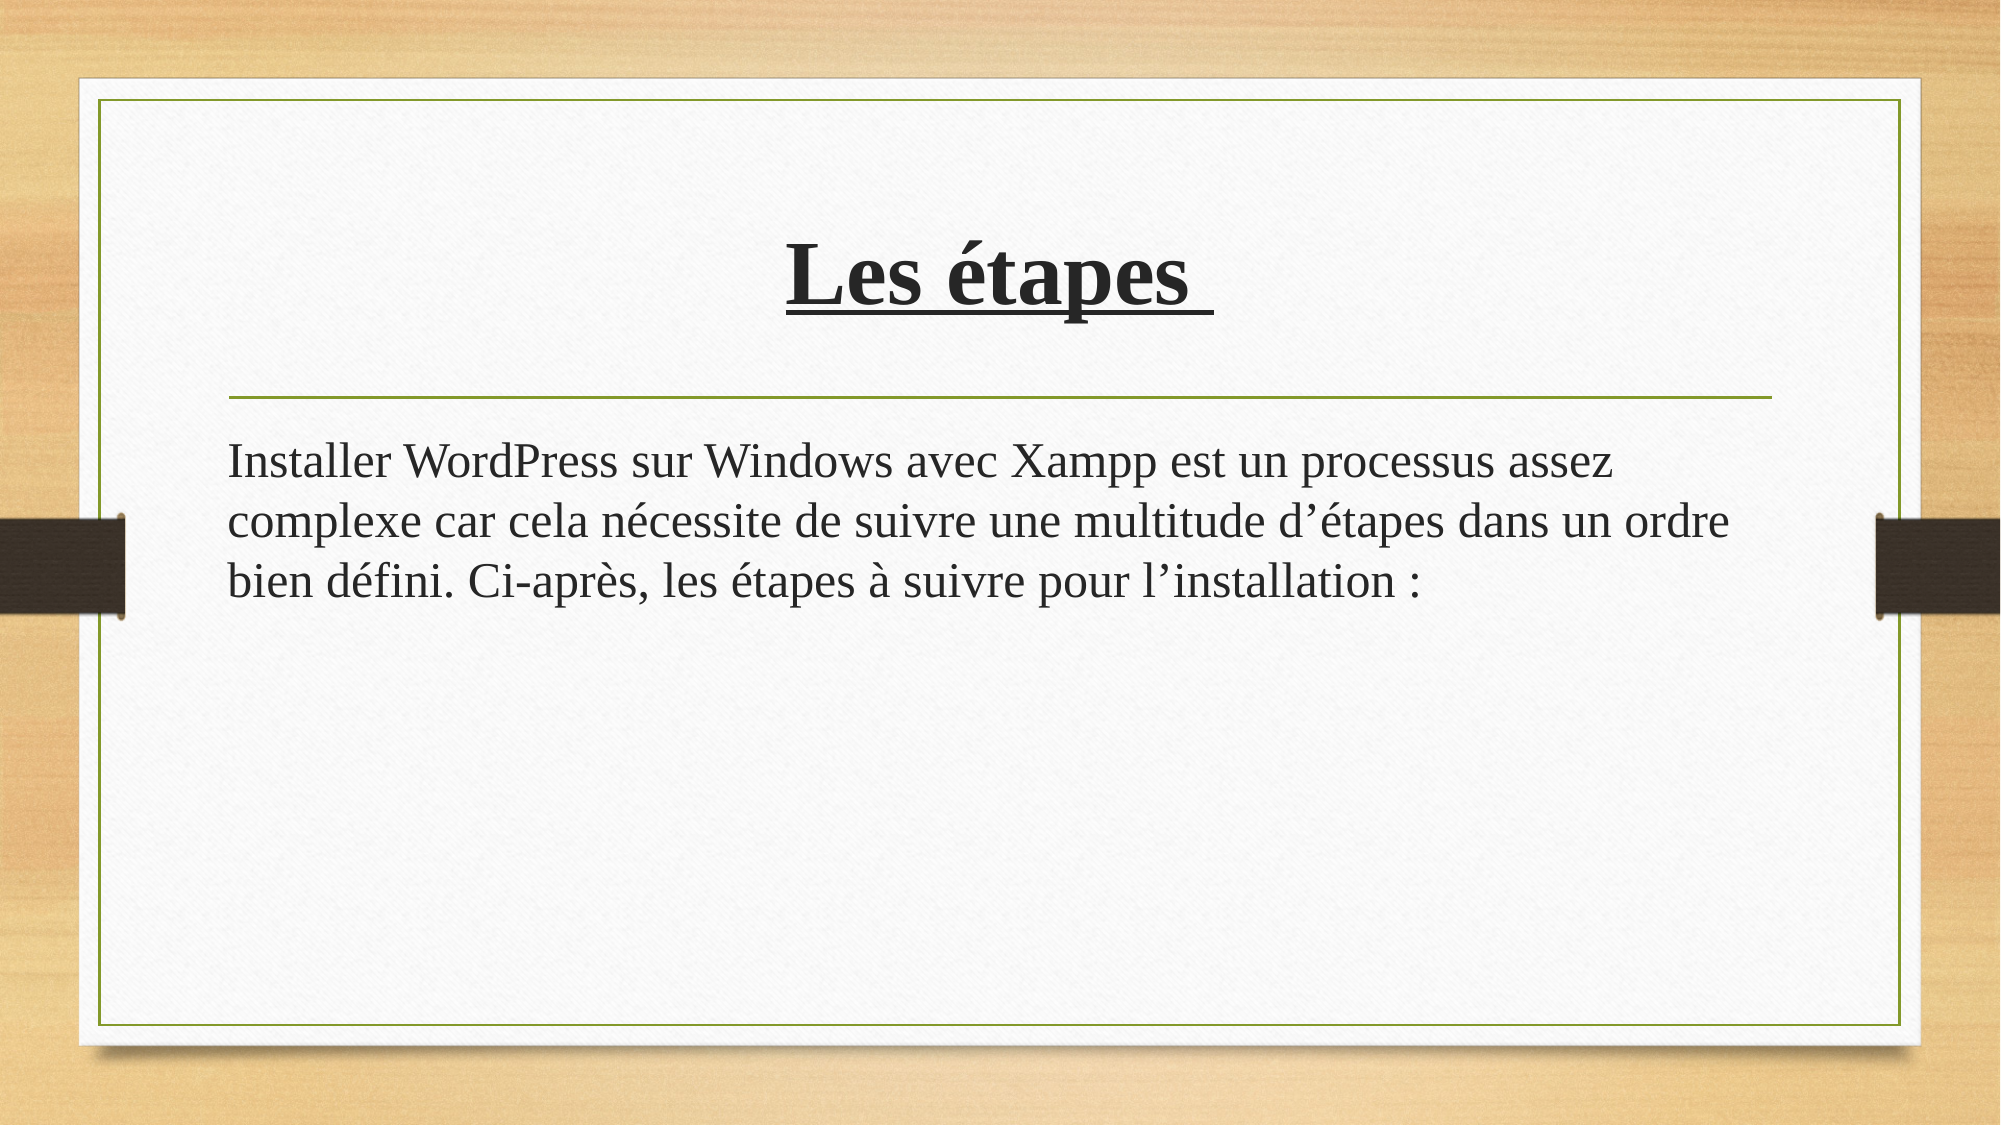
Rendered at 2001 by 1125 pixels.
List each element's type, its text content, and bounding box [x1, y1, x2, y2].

title Les étapes [212, 161, 1788, 375]
picture [0, 0, 2001, 1125]
list Installer WordPress sur Windows avec Xampp est un processus assez complexe car cela nécessite de suivre une multitude d’étapes dans un ordre bien défini. Ci-après, les étapes à suivre pour l’installation : [212, 419, 1788, 964]
